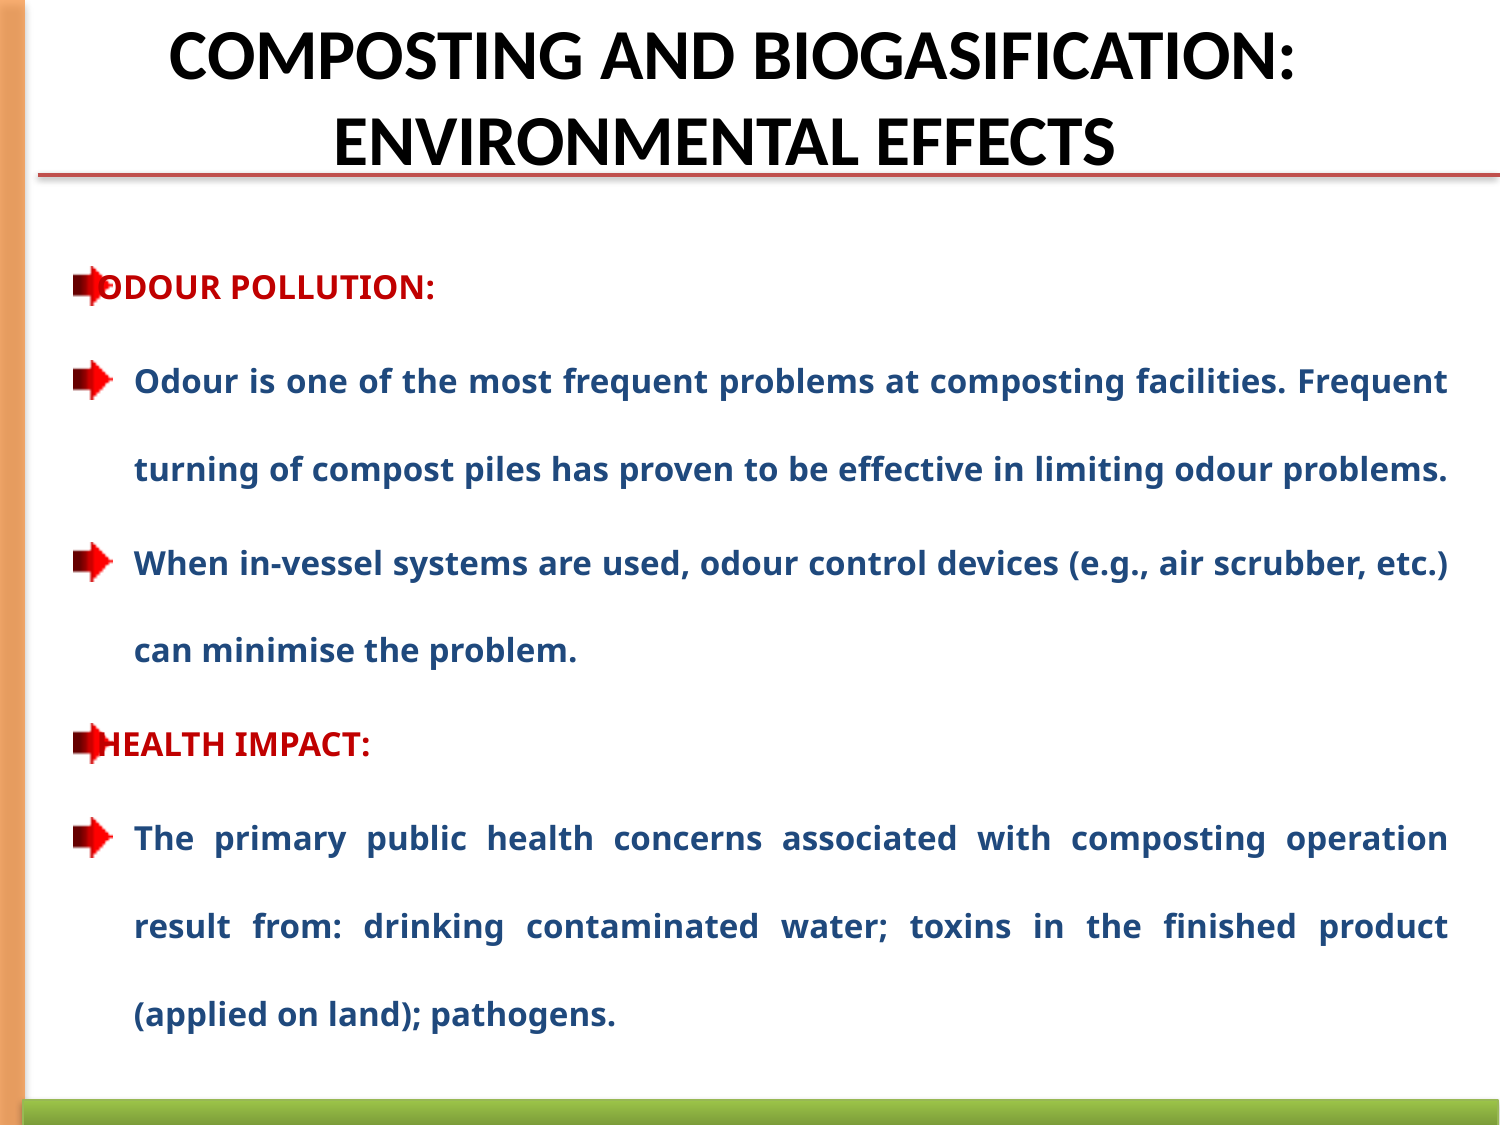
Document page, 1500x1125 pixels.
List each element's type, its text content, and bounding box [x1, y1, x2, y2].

title COMPOSTING AND BIOGASIFICATION: ENVIRONMENTAL EFFECTS [58, 0, 1409, 188]
picture [73, 817, 113, 858]
picture [73, 542, 113, 582]
picture [73, 360, 113, 400]
picture [73, 266, 113, 306]
picture [73, 723, 113, 764]
list ODOUR POLLUTION: Odour is one of the most frequent problems at composting facilities. Frequent turning of compost piles has proven to be effective in limiting odour problems. When in-vessel systems are used, odour control devices (e.g., air scrubber, etc.) can minimise the problem. HEALTH IMPACT: The primary public health concerns associated with composting operation result from: drinking contaminated water; toxins in the finished product (applied on land); pathogens. [58, 210, 1465, 1079]
